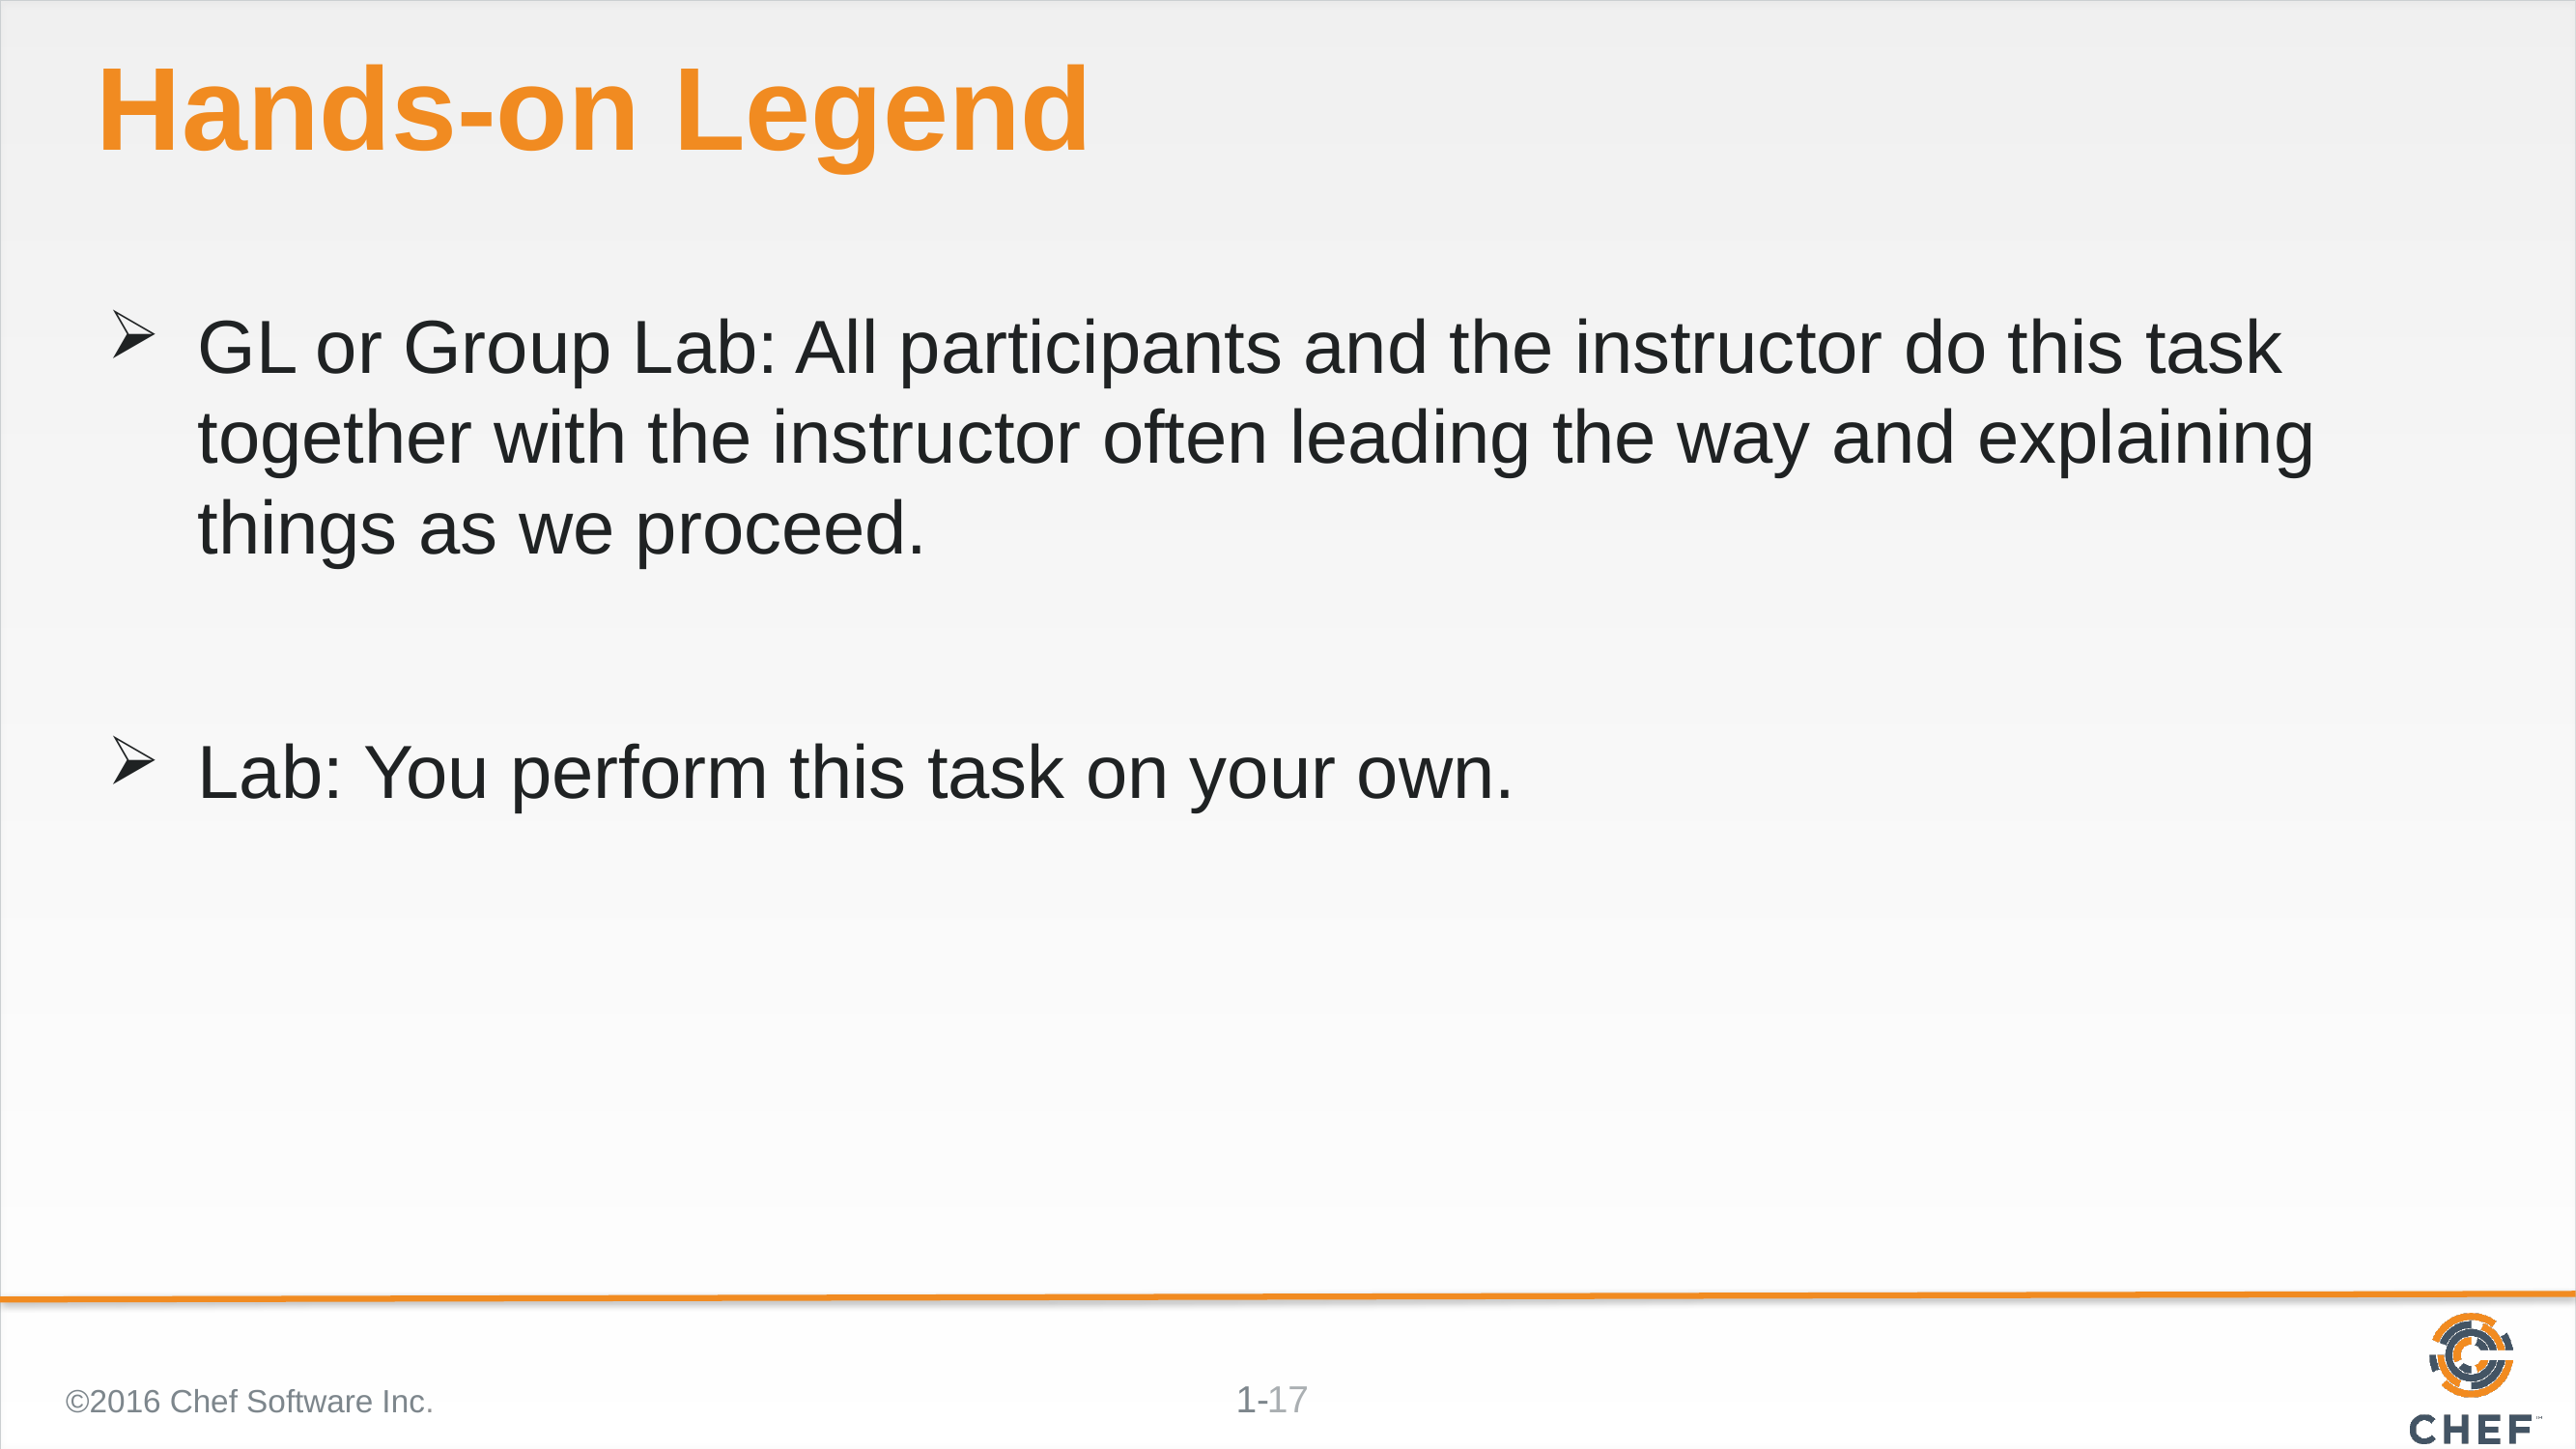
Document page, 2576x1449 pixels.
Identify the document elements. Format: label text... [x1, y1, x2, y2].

picture [2399, 1297, 2550, 1449]
slide_number 17 [998, 1359, 1578, 1437]
list GL or Group Lab: All participants and the instructor do this task together with the instructor often leading the way and explaining things as we proceed. Lab: You perform this task on your own. [107, 298, 2469, 1142]
footer ©2016 Chef Software Inc. [51, 1359, 952, 1440]
title Hands-on Legend [96, 48, 2463, 180]
